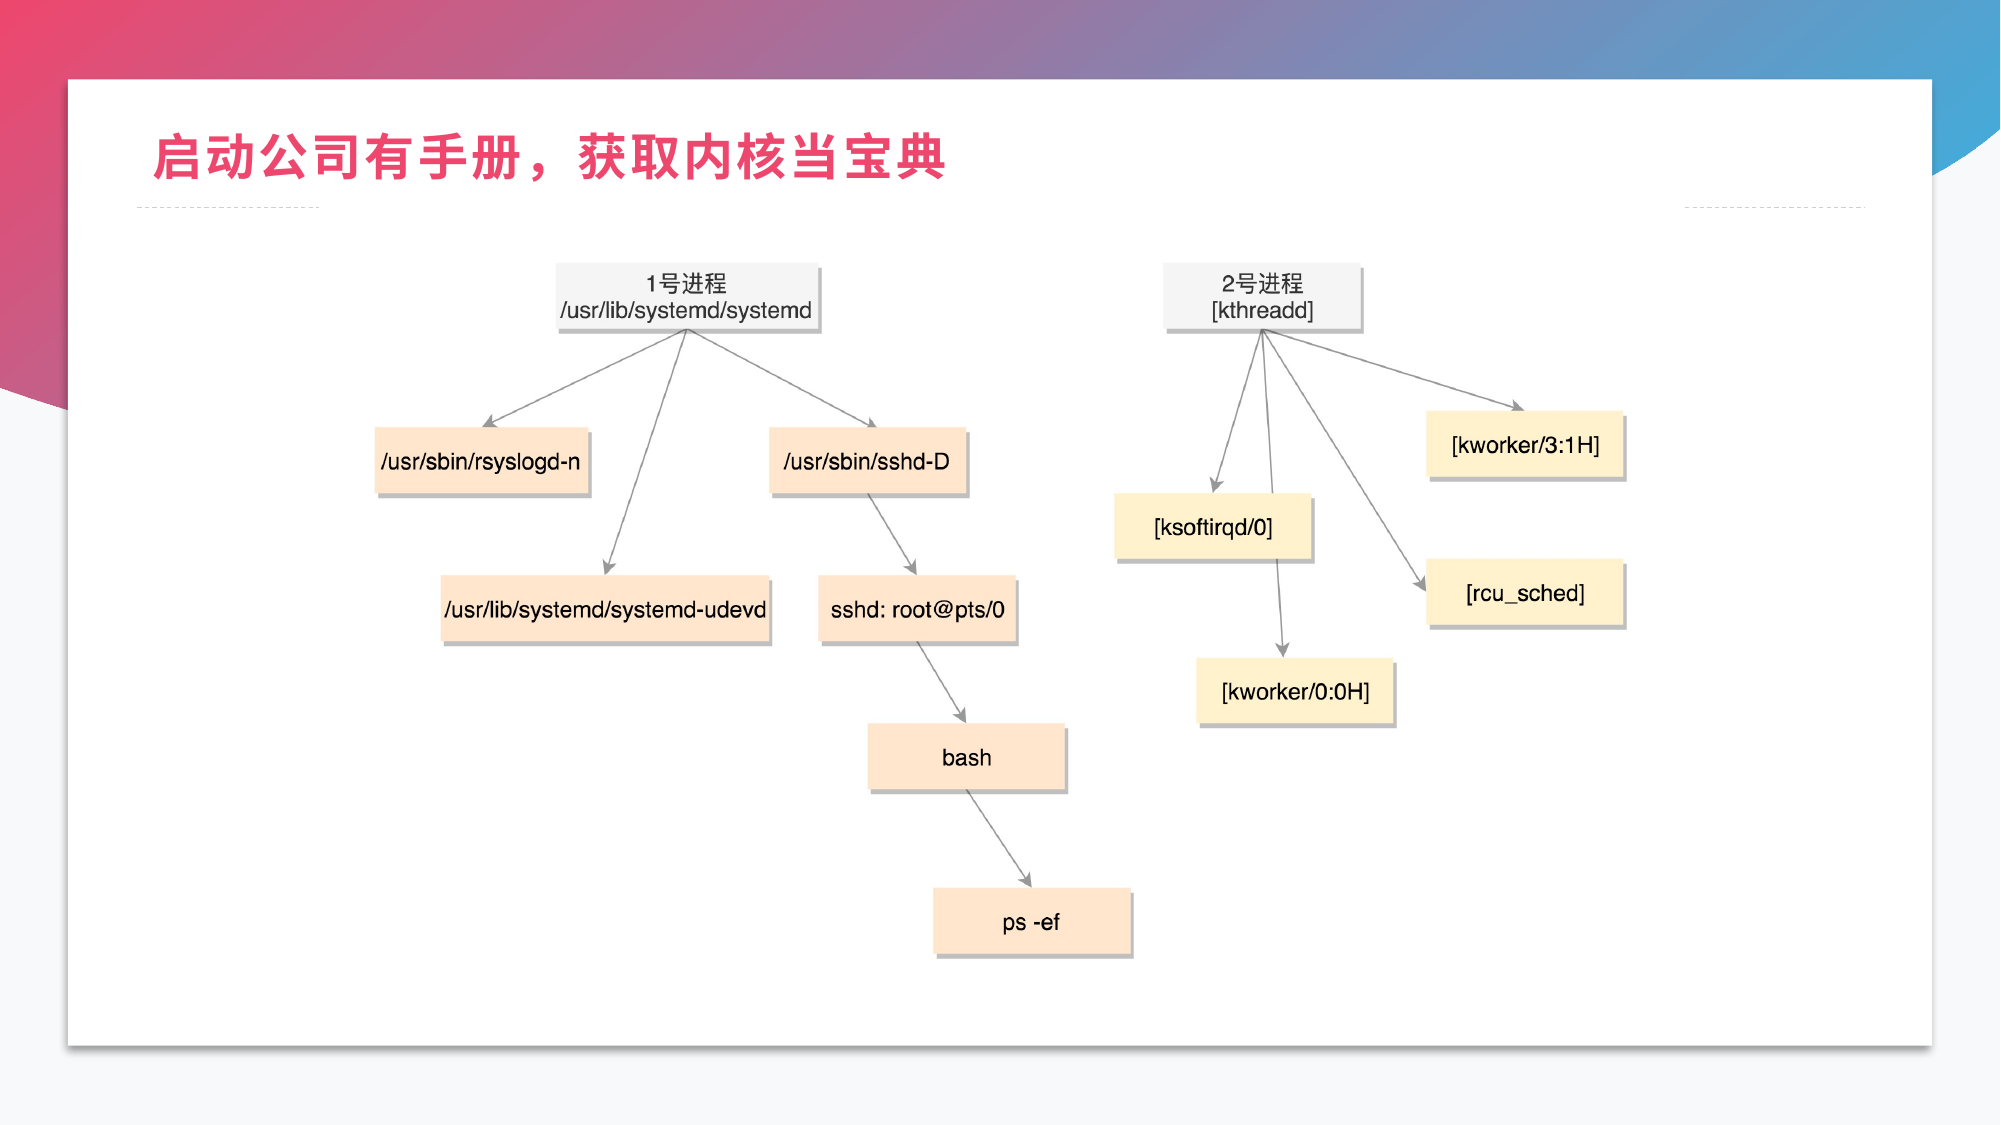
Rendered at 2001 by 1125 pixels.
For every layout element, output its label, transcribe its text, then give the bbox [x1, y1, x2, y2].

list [319, 207, 1682, 1014]
title 启动公司有手册，获取内核当宝典 [137, 111, 1863, 208]
